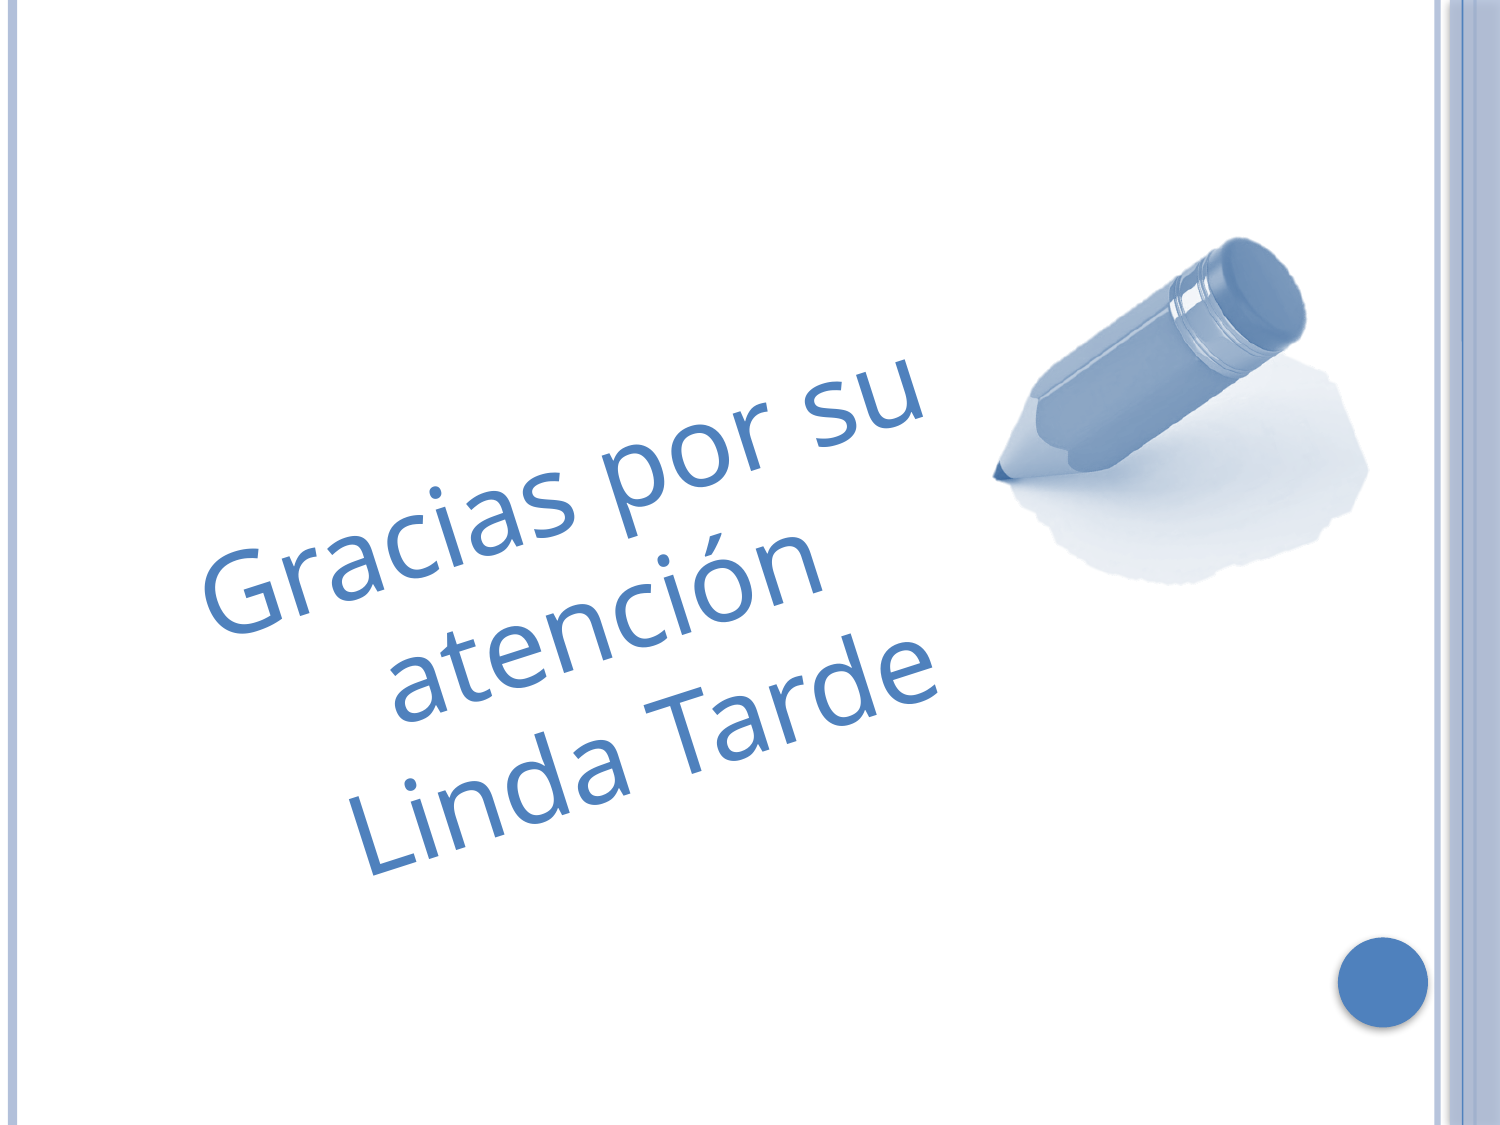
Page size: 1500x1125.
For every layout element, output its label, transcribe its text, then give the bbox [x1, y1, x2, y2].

picture [942, 159, 1360, 654]
text_box Gracias por su atención Linda Tarde [76, 286, 1125, 963]
